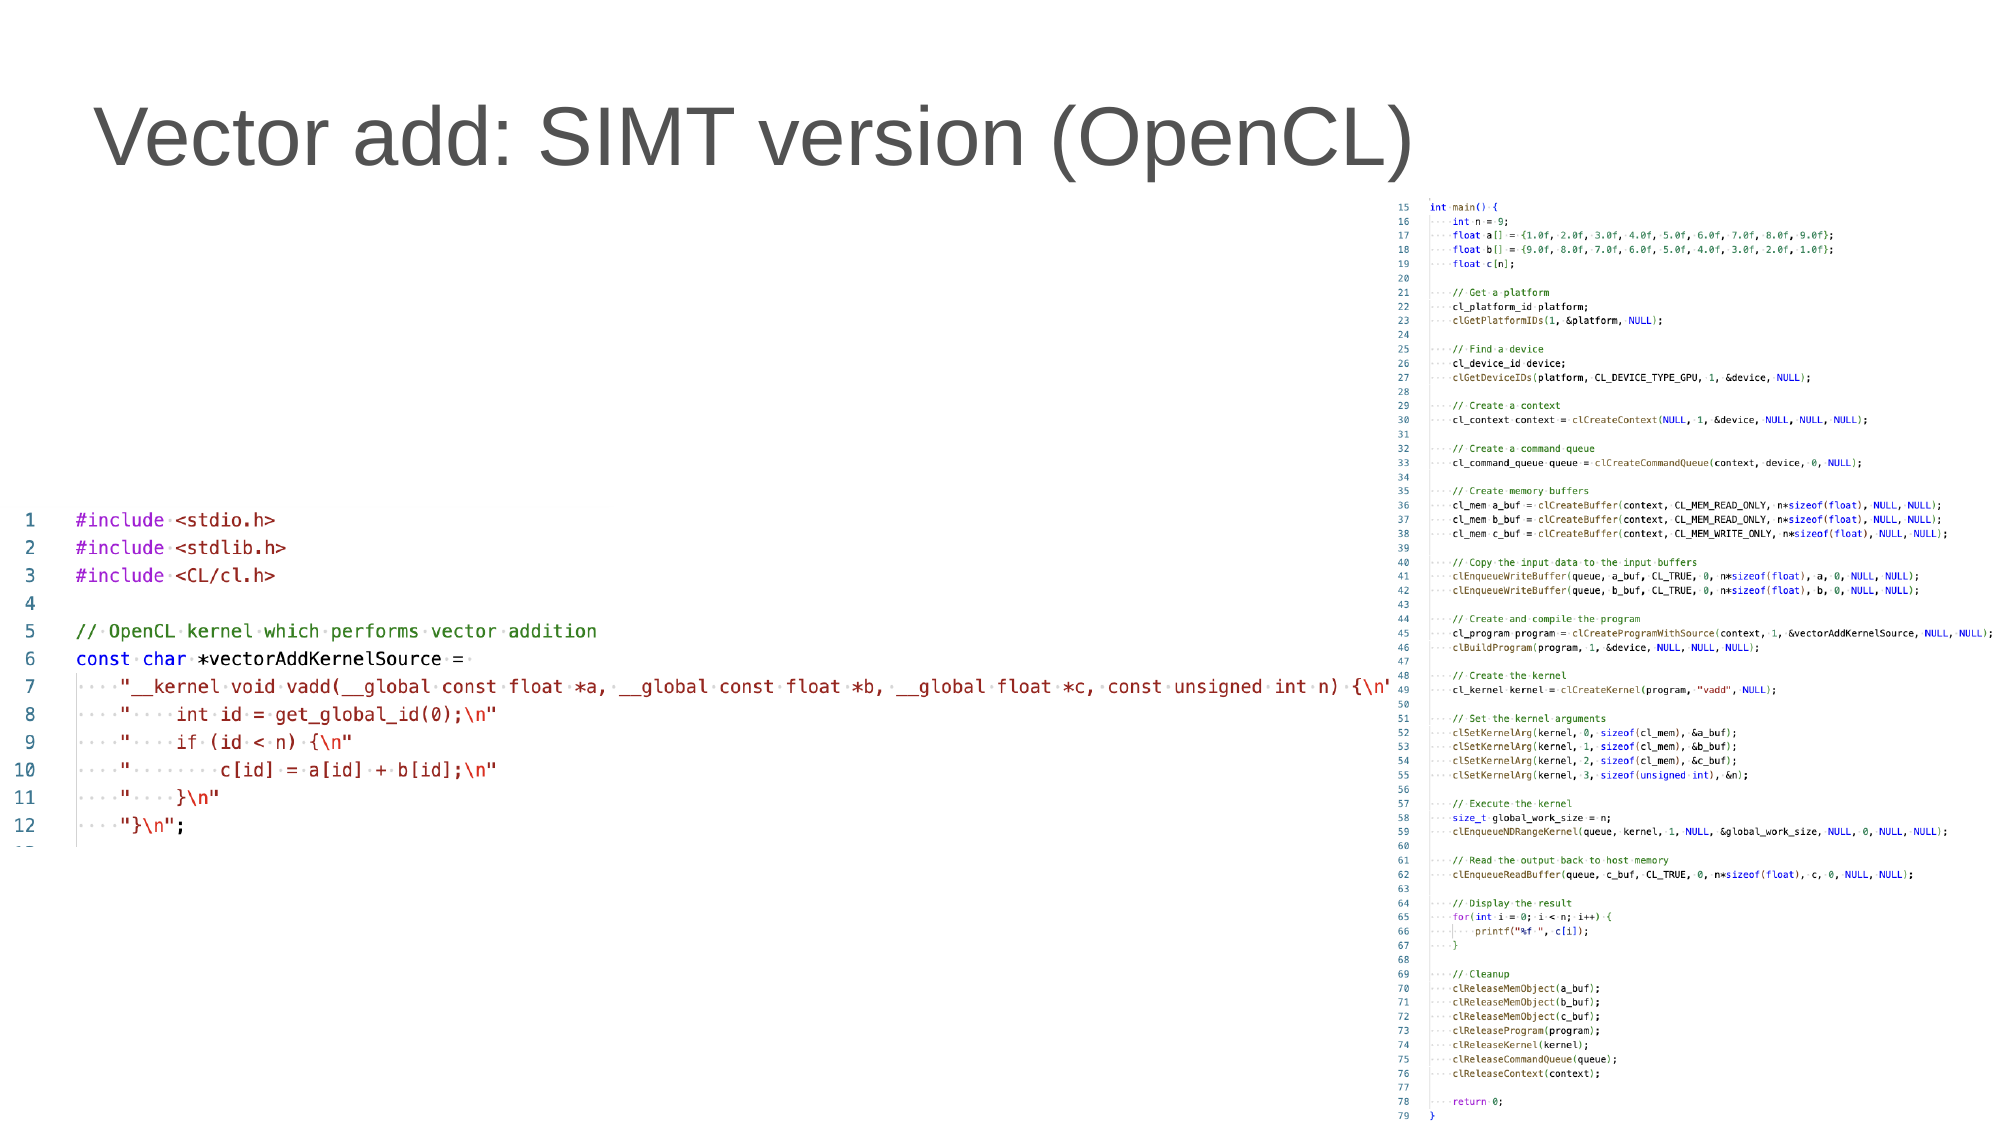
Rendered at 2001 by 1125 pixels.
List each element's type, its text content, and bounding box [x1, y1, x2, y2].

title Vector add: SIMT version (OpenCL) [93, 93, 1900, 250]
picture [0, 197, 2000, 1125]
